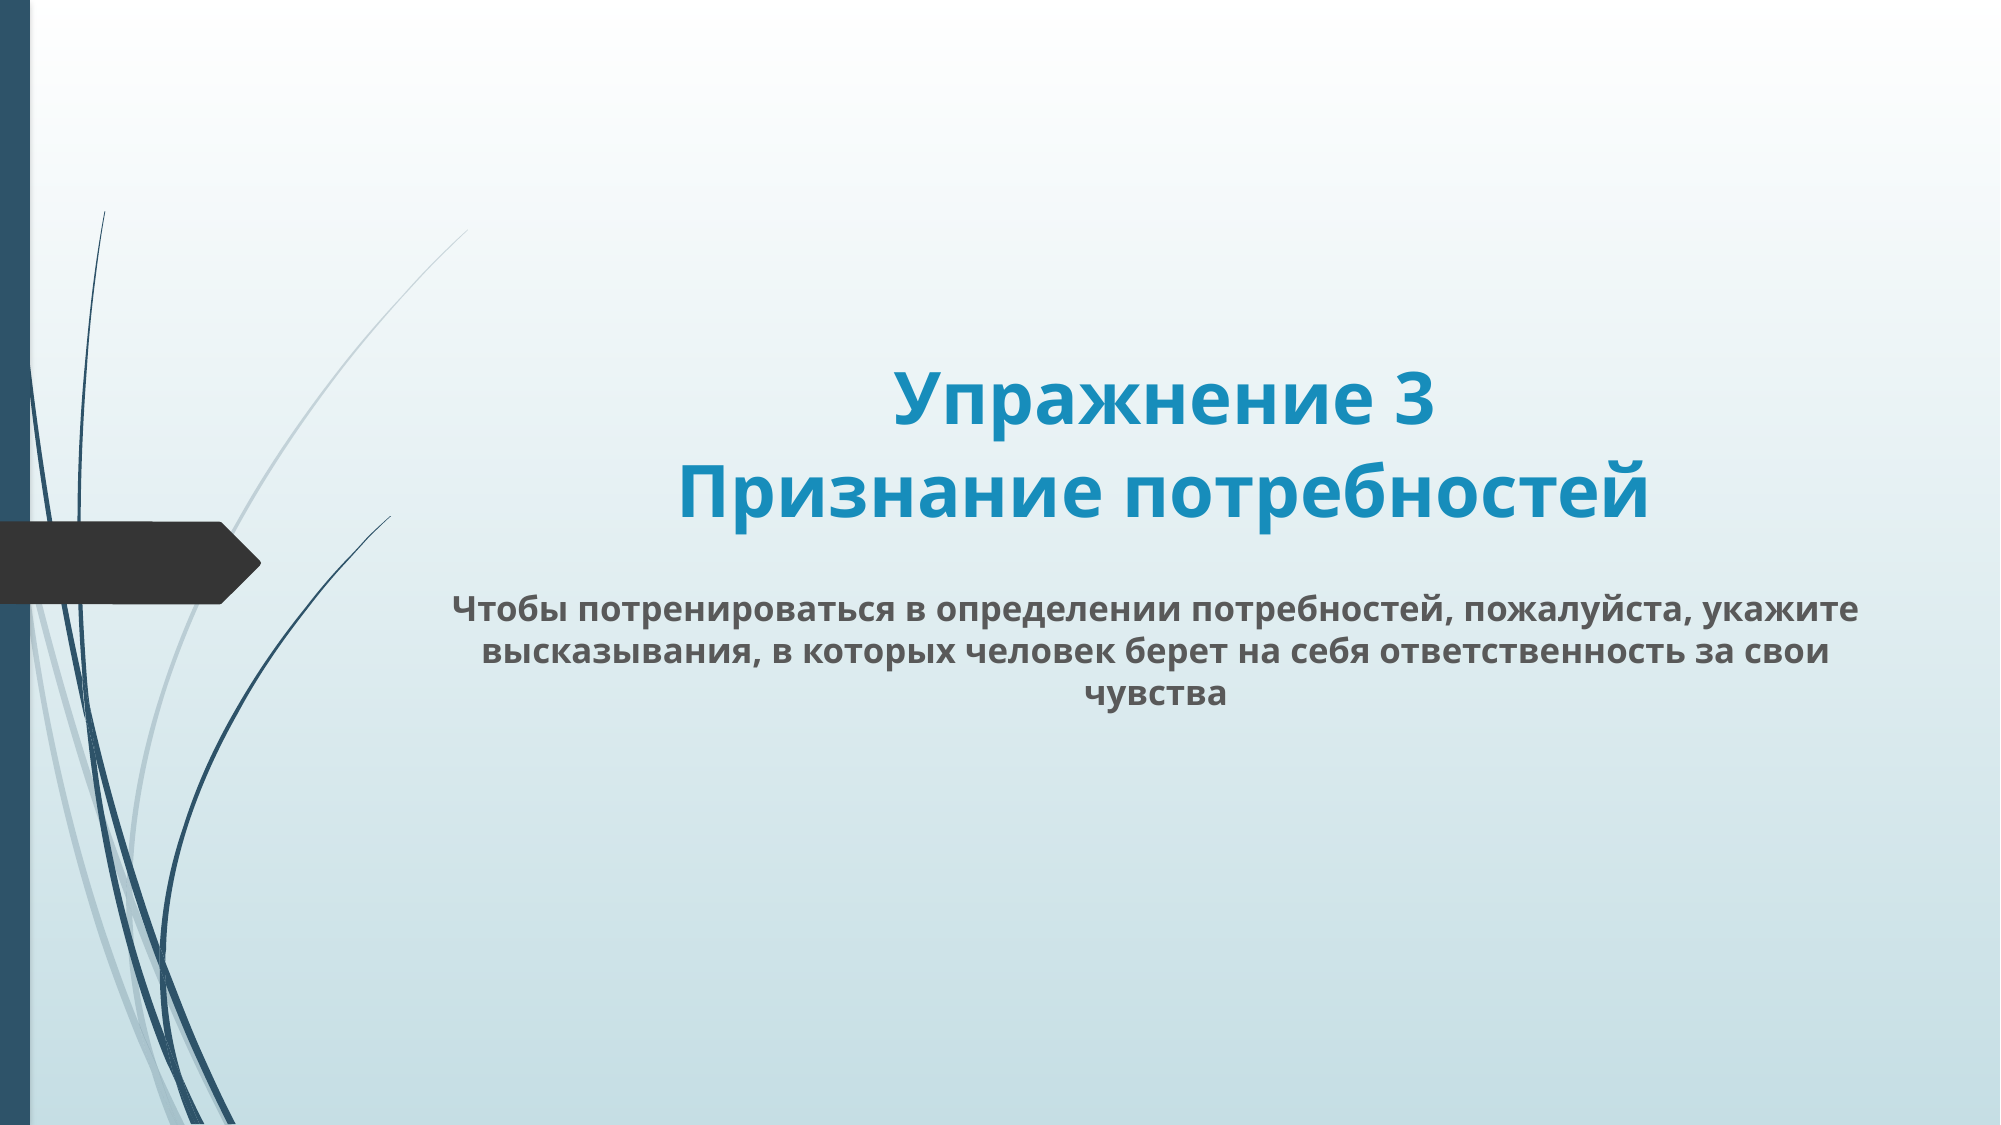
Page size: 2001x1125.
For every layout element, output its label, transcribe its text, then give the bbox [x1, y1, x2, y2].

title Упражнение 3 Признание потребностей [424, 337, 1888, 579]
list Чтобы потренироваться в определении потребностей, пожалуйста, укажите высказывания, в которых человек берет на себя ответственность за свои чувства [424, 579, 1888, 721]
